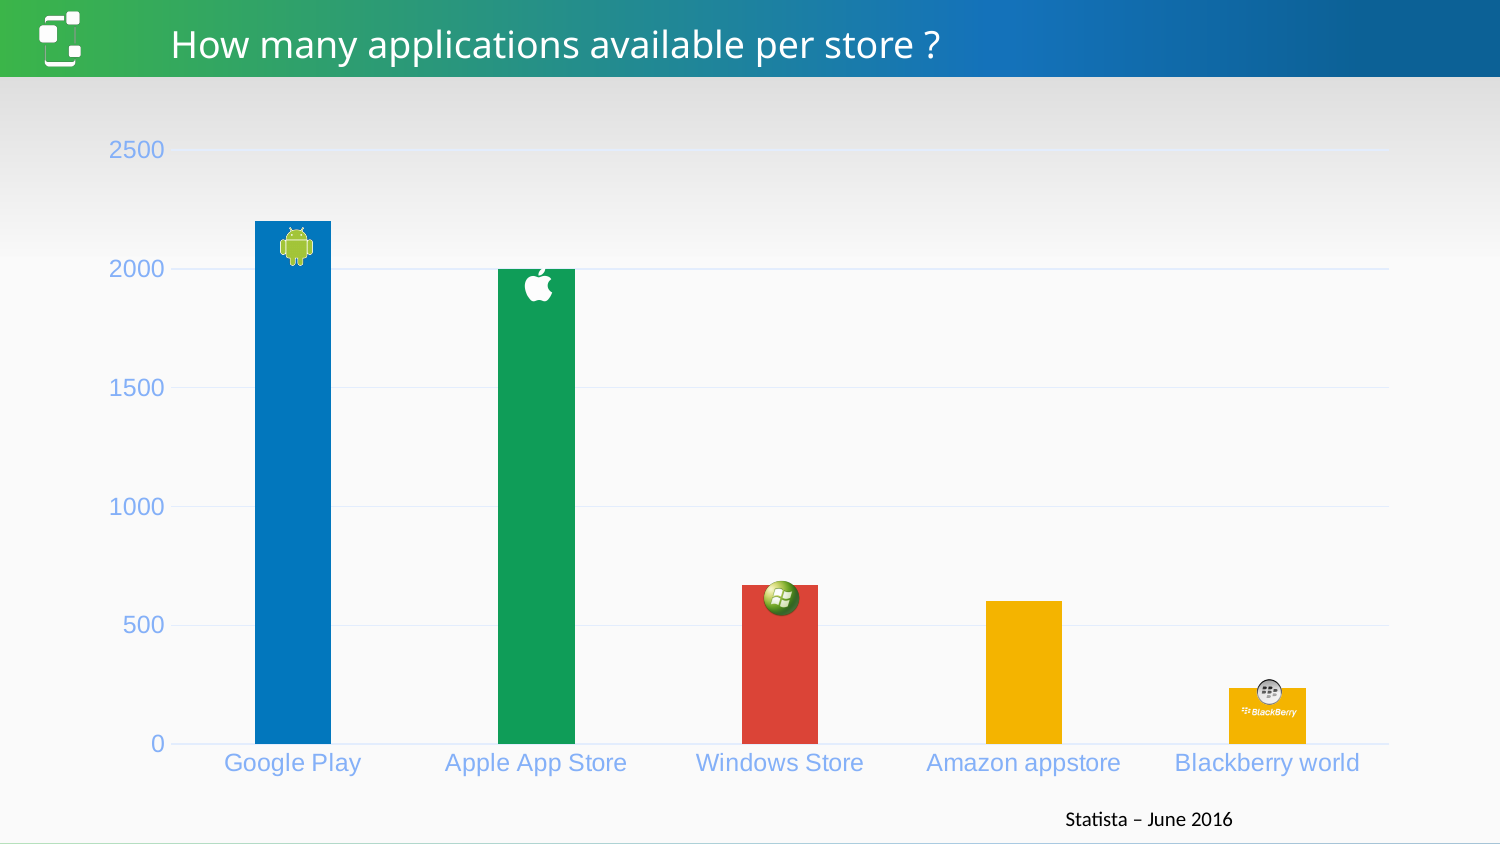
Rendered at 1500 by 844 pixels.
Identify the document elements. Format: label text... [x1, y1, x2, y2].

title How many applications available per store ? [155, 2, 1465, 84]
picture [519, 265, 558, 304]
picture [1239, 679, 1299, 718]
chart [81, 123, 1417, 791]
picture [280, 227, 313, 266]
text_box Statista – June 2016 [1050, 799, 1458, 836]
picture [762, 578, 801, 618]
picture [0, 0, 1500, 77]
